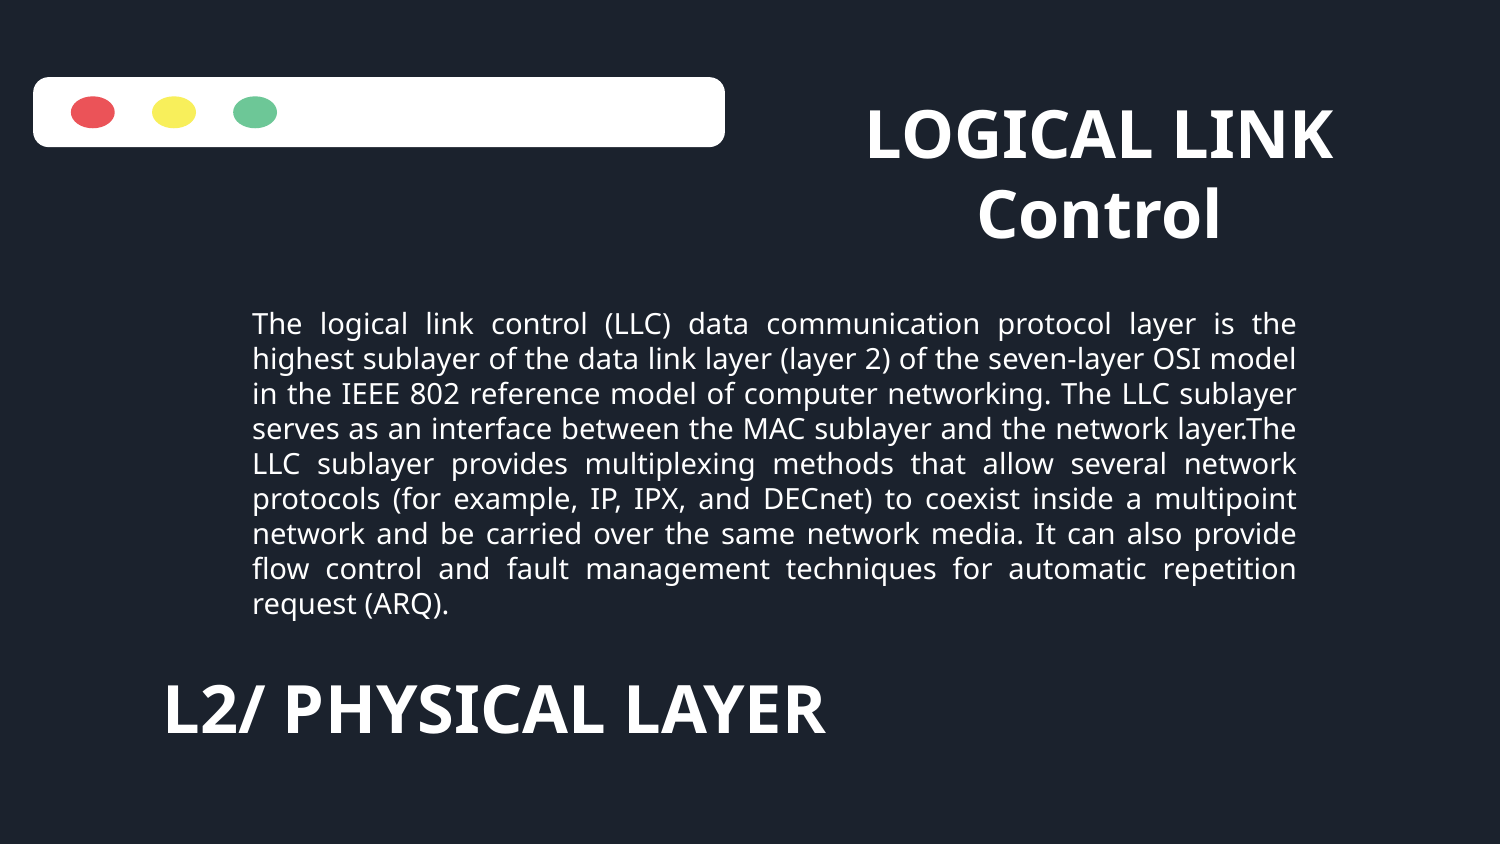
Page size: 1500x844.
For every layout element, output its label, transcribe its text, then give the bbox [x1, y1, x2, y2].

text_box LOGICAL LINK Control [774, 77, 1424, 187]
text_box L2/ PHYSICAL LAYER [70, 652, 936, 762]
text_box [32, 76, 726, 148]
text_box The logical link control (LLC) data communication protocol layer is the highest sublayer of the data link layer (layer 2) of the seven-layer OSI model in the IEEE 802 reference model of computer networking. The LLC sublayer serves as an interface between the MAC sublayer and the network layer.The LLC sublayer provides multiplexing methods that allow several network protocols (for example, IP, IPX, and DECnet) to coexist inside a multipoint network and be carried over the same network media. It can also provide flow control and fault management techniques for automatic repetition request (ARQ). [237, 297, 1313, 628]
